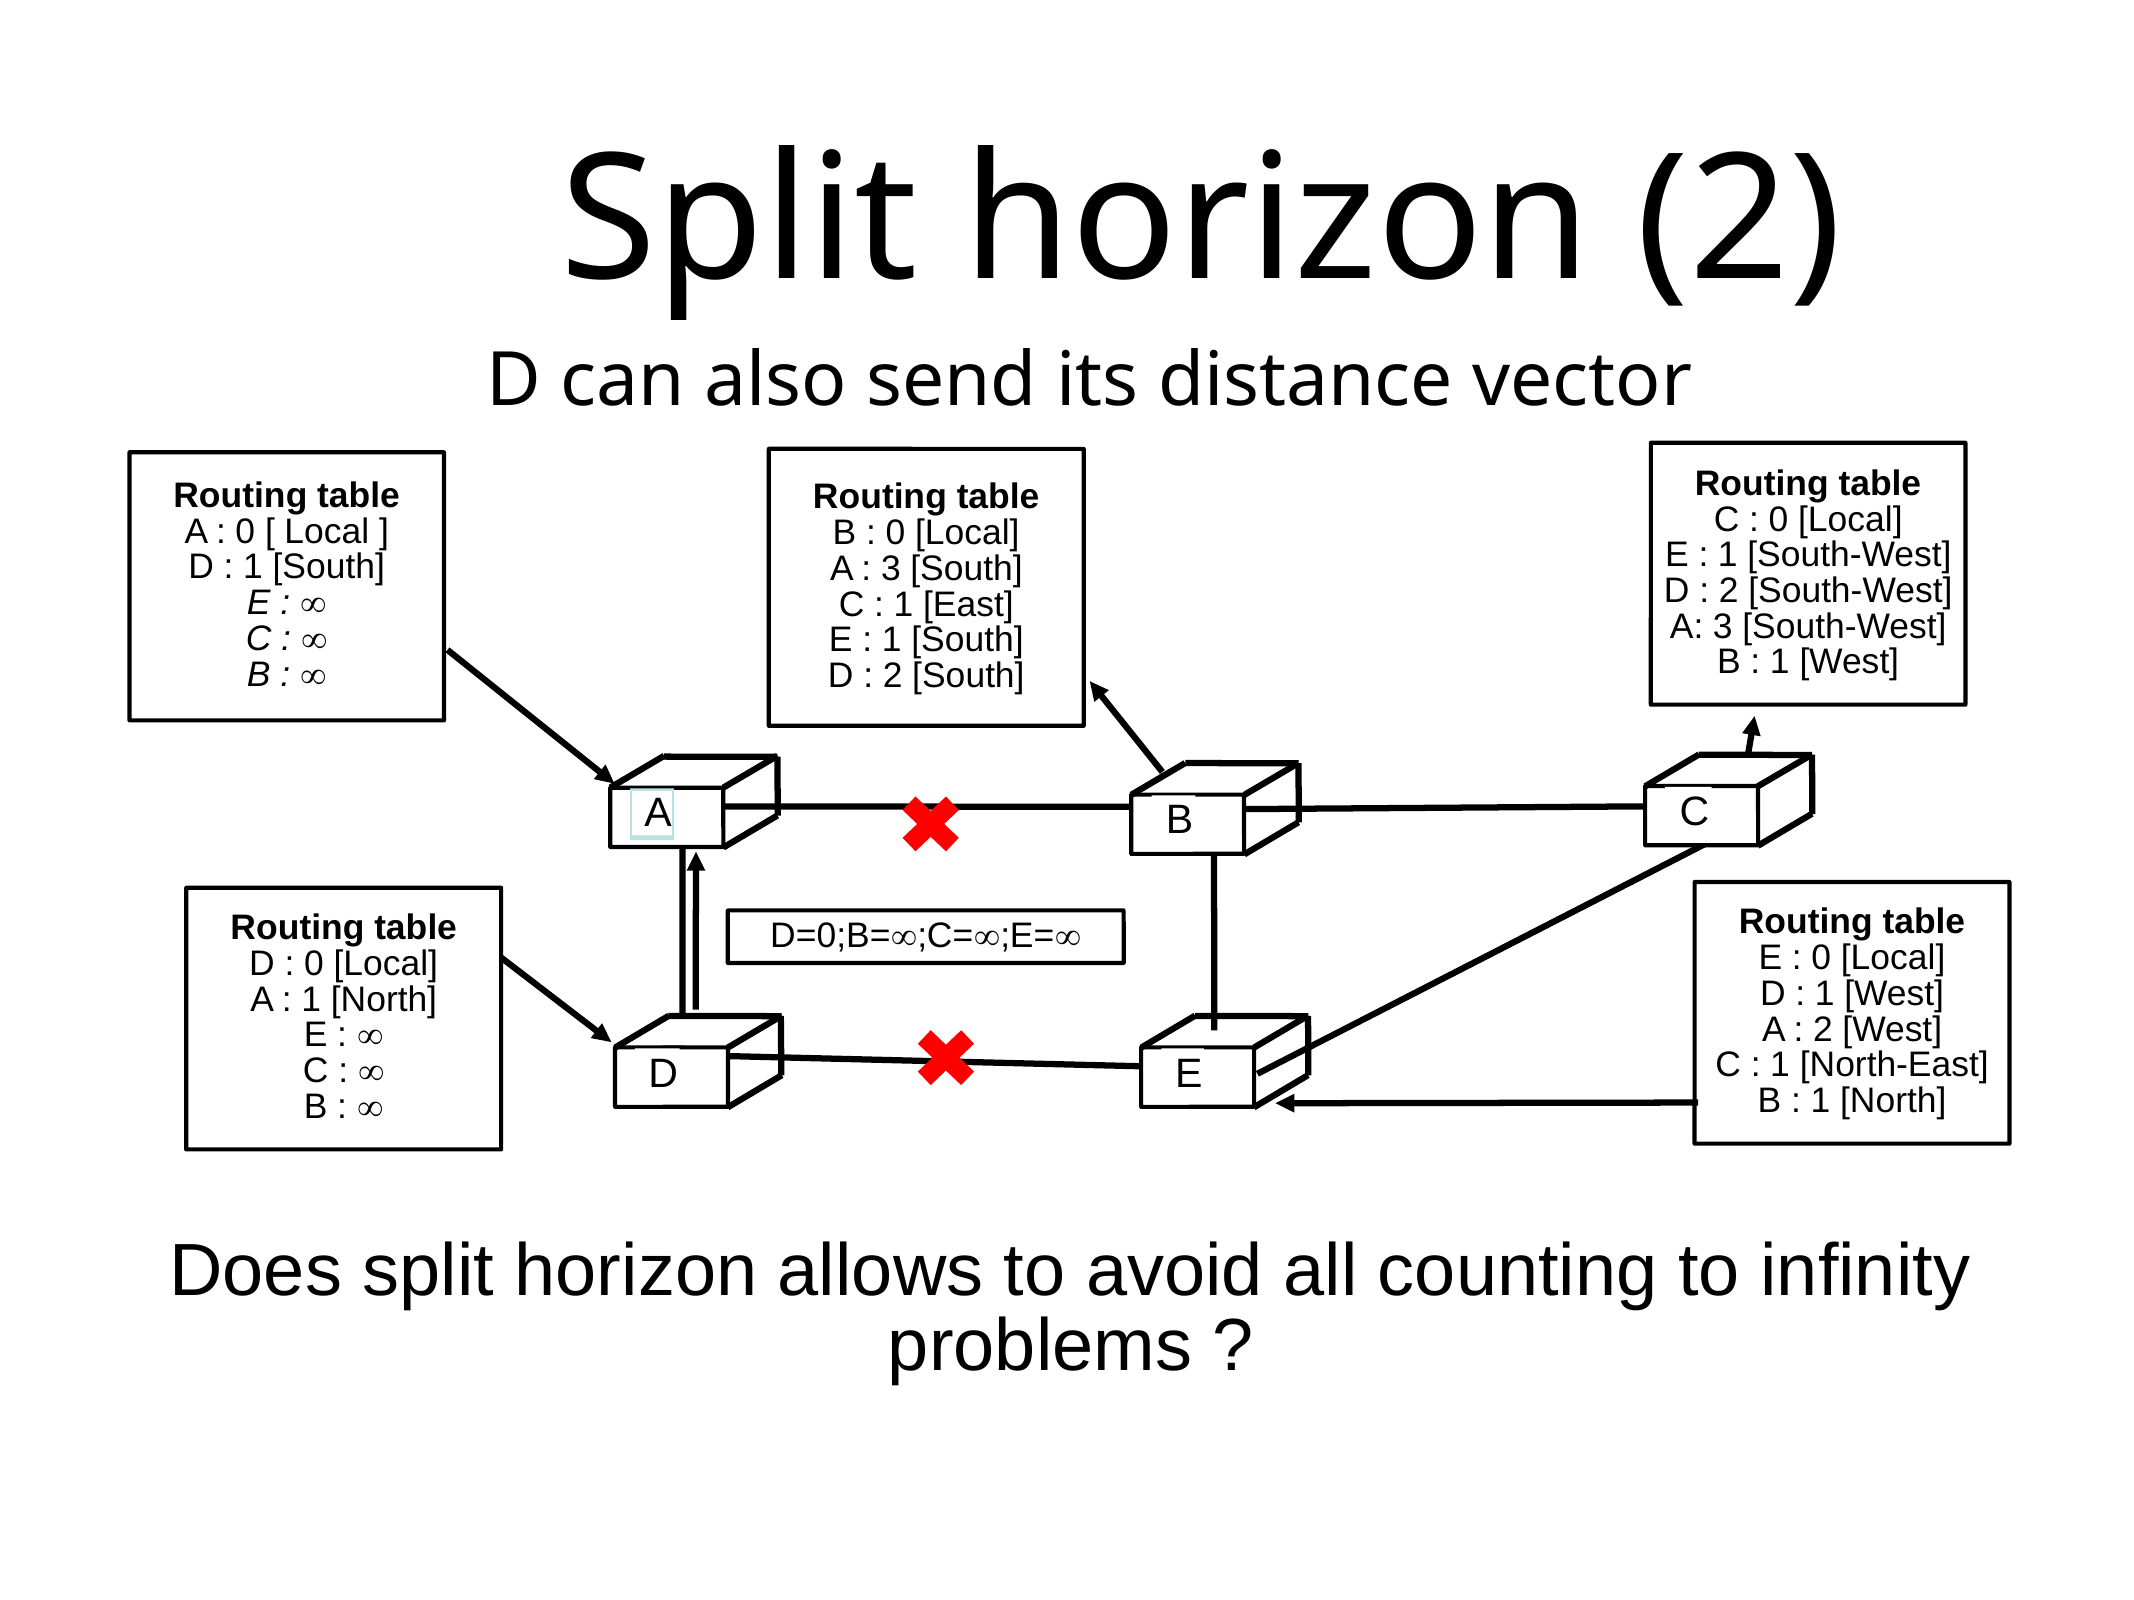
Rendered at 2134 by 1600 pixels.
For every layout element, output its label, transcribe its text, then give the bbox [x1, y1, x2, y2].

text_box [727, 910, 1124, 964]
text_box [768, 448, 1084, 726]
text_box [507, 961, 609, 1042]
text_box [129, 452, 445, 721]
text_box [689, 858, 703, 1010]
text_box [1650, 442, 1966, 705]
text_box [902, 796, 959, 852]
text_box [185, 887, 502, 1150]
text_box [1644, 754, 1813, 846]
list D can also send its distance vector [150, 337, 1973, 465]
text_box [614, 1015, 783, 1108]
text_box [1746, 716, 1759, 752]
title Split horizon (2) [406, 61, 1998, 322]
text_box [1140, 1015, 1309, 1108]
text_box [1089, 681, 1154, 761]
text_box Does split horizon allows to avoid all counting to infinity problems ? [155, 1215, 1979, 1406]
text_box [610, 755, 779, 848]
text_box [917, 1030, 975, 1086]
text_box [1130, 762, 1300, 855]
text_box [1694, 881, 2010, 1144]
